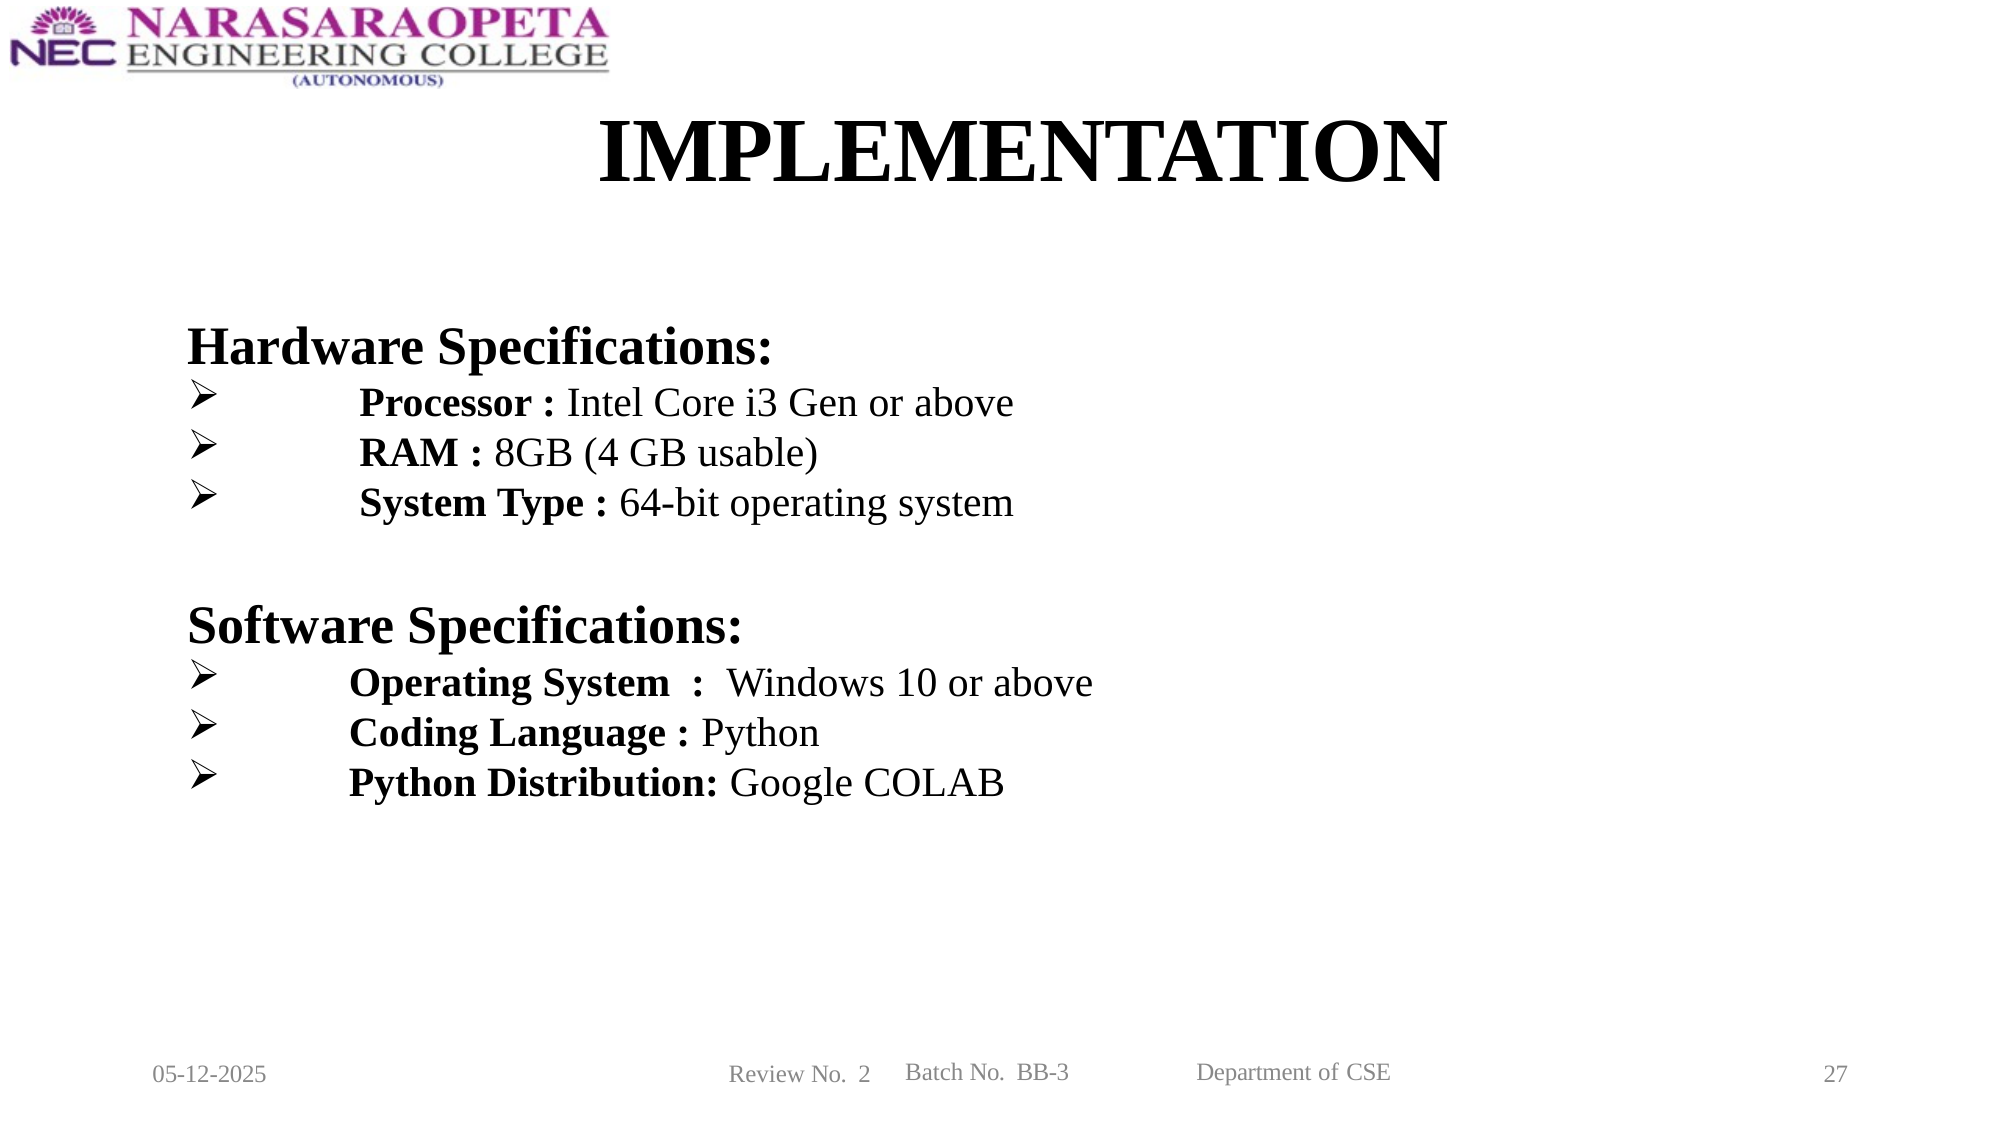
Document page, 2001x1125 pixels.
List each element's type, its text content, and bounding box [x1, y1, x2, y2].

title IMPLEMENTATION [171, 46, 1829, 278]
text_box Department of CSE [1194, 1055, 1395, 1086]
text_box Review No. 2 [726, 1058, 875, 1088]
slide_number 27 [1821, 1058, 1857, 1125]
footer Batch No. BB-3 [903, 1055, 1125, 1125]
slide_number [150, 1058, 272, 1125]
text_box Hardware Specifications: Processor : Intel Core i3 Gen or above RAM : 8GB (4 GB usable) System Type : 64-bit operating system Software Specifications: Operating System : Windows 10 or above Coding Language : Python Python Distribution: Google COLAB [187, 299, 1764, 878]
picture [9, 6, 611, 89]
